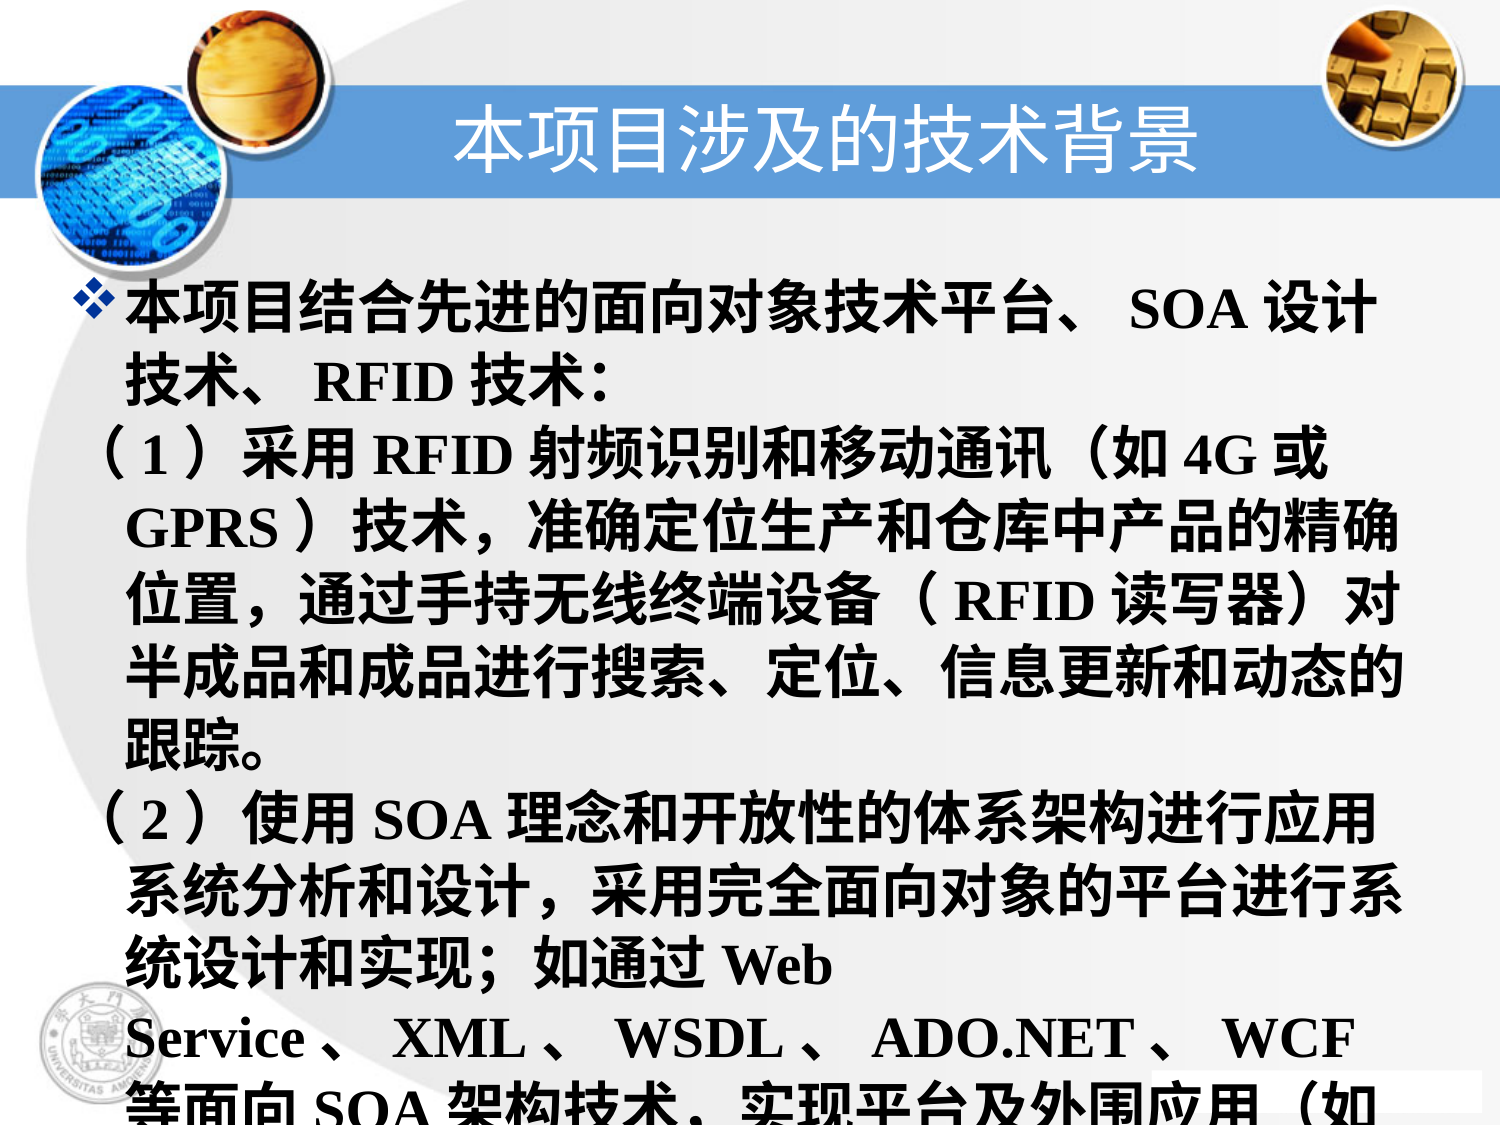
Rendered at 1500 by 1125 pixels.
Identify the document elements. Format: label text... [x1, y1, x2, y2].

title 本项目涉及的技术背景 [336, 66, 1318, 209]
list 本项目结合先进的面向对象技术平台、SOA设计技术、RFID技术： （1）采用RFID射频识别和移动通讯（如4G或GPRS）技术，准确定位生产和仓库中产品的精确位置，通过手持无线终端设备（RFID读写器）对半成品和成品进行搜索、定位、信息更新和动态的跟踪。 （2）使用SOA理念和开放性的体系架构进行应用系统分析和设计，采用完全面向对象的平台进行系统设计和实现；如通过Web Service、XML、WSDL、ADO.NET、WCF等面向SOA架构技术，实现平台及外围应用（如ERP和OA）的接口。 [52, 259, 1436, 1083]
picture [0, 0, 1500, 1125]
